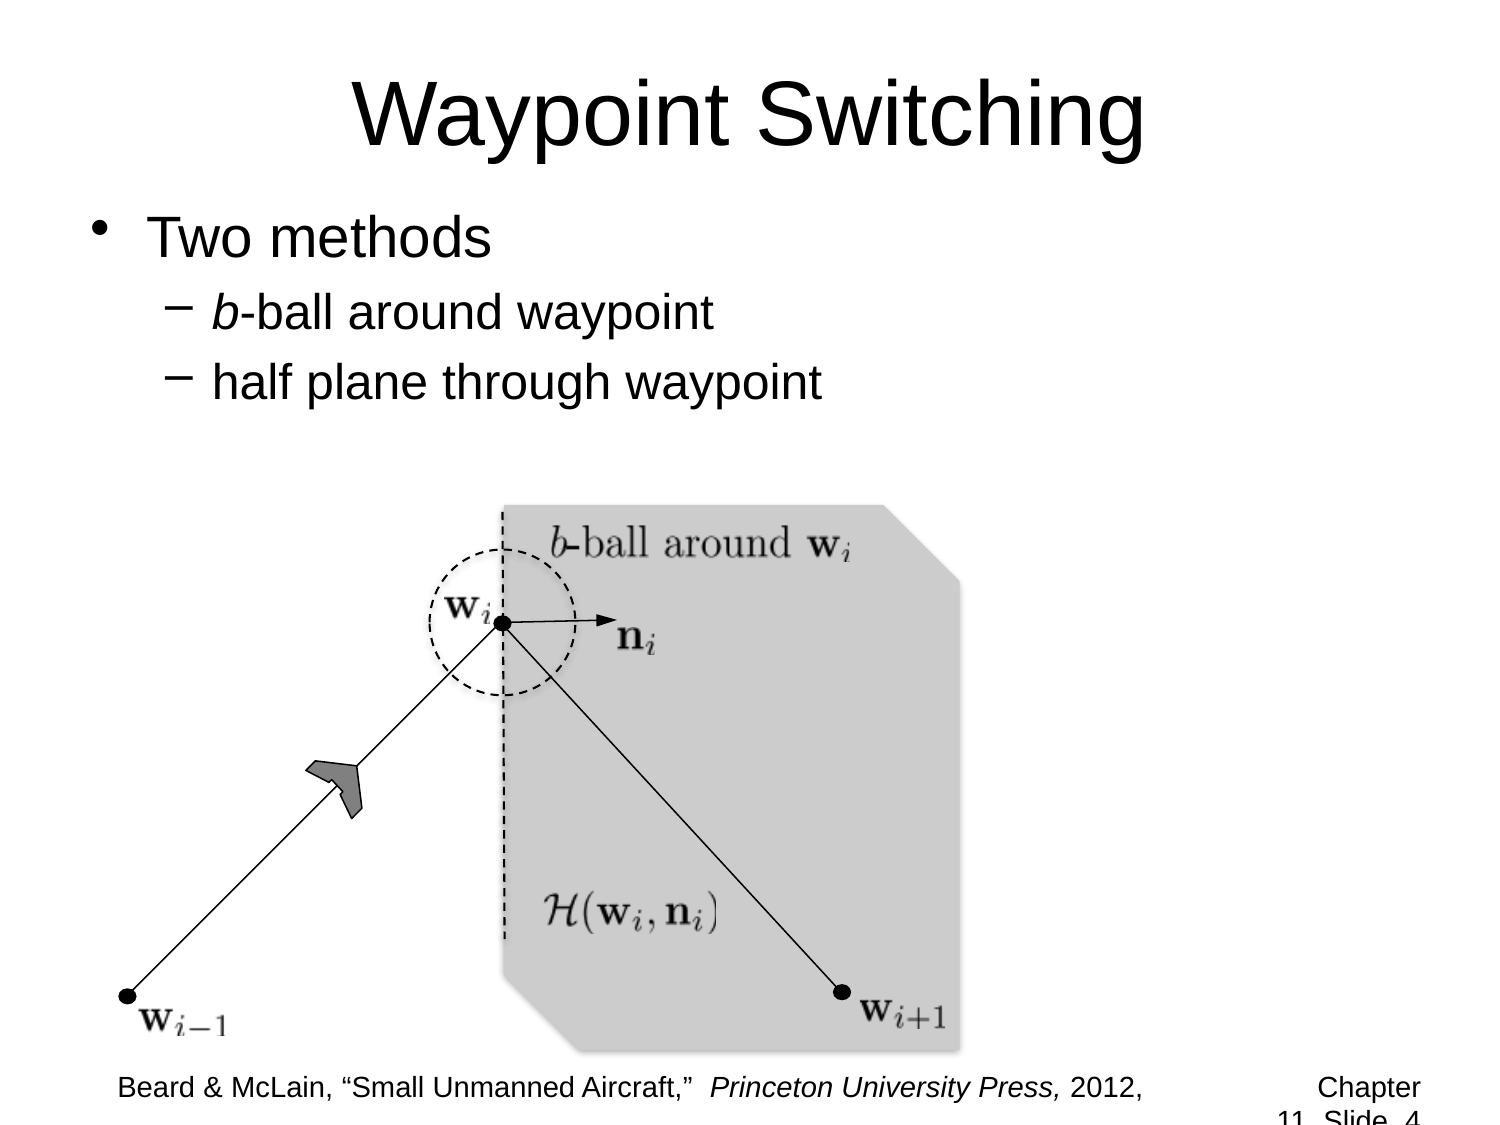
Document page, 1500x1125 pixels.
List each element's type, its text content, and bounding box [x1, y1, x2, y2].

list Two methods b-ball around waypoint half plane through waypoint [74, 191, 1426, 1065]
title Waypoint Switching [74, 44, 1426, 174]
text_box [118, 505, 959, 1050]
